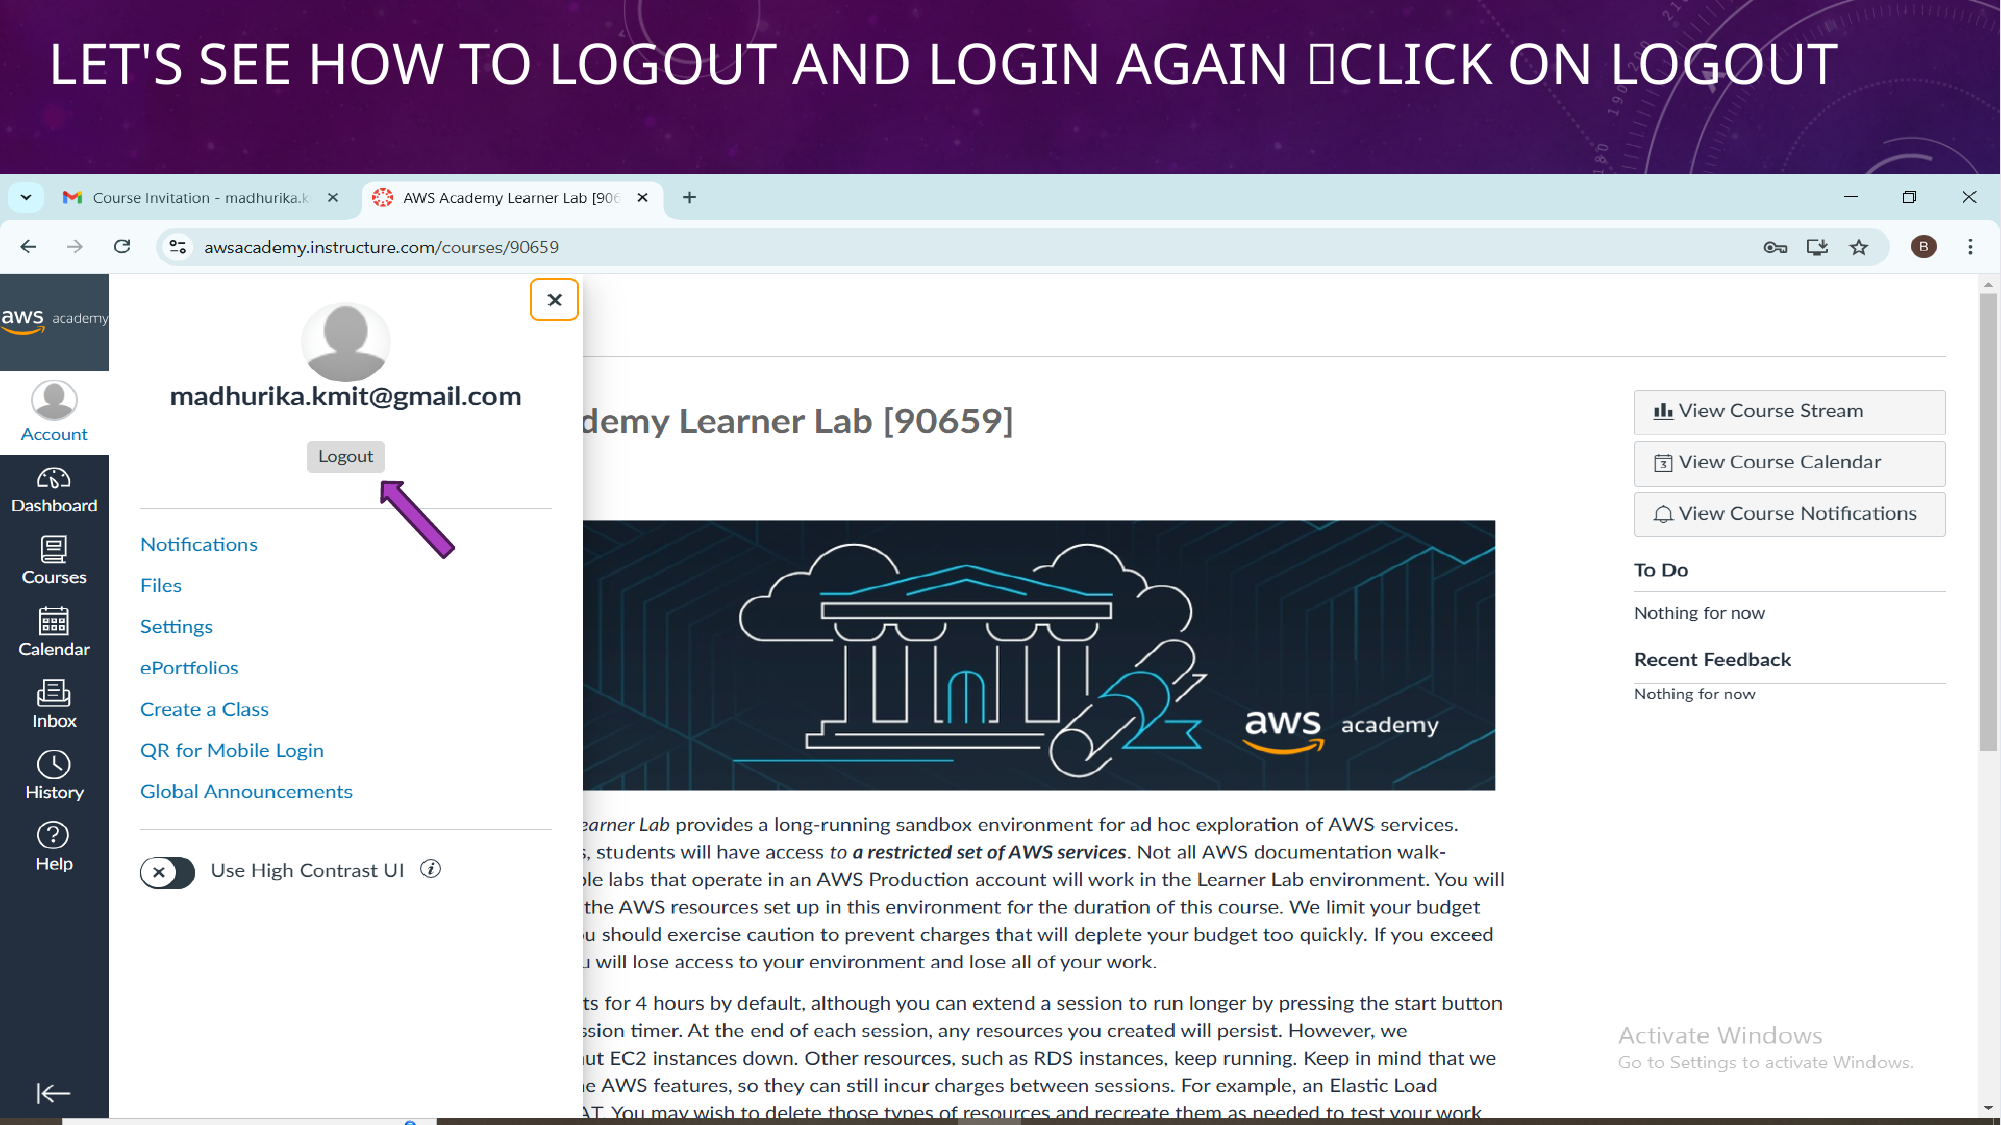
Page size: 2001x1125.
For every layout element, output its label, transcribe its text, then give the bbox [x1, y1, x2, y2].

title Let's see how to logout and login again CLICK on logout [33, 19, 1970, 104]
picture [0, 0, 2001, 1125]
